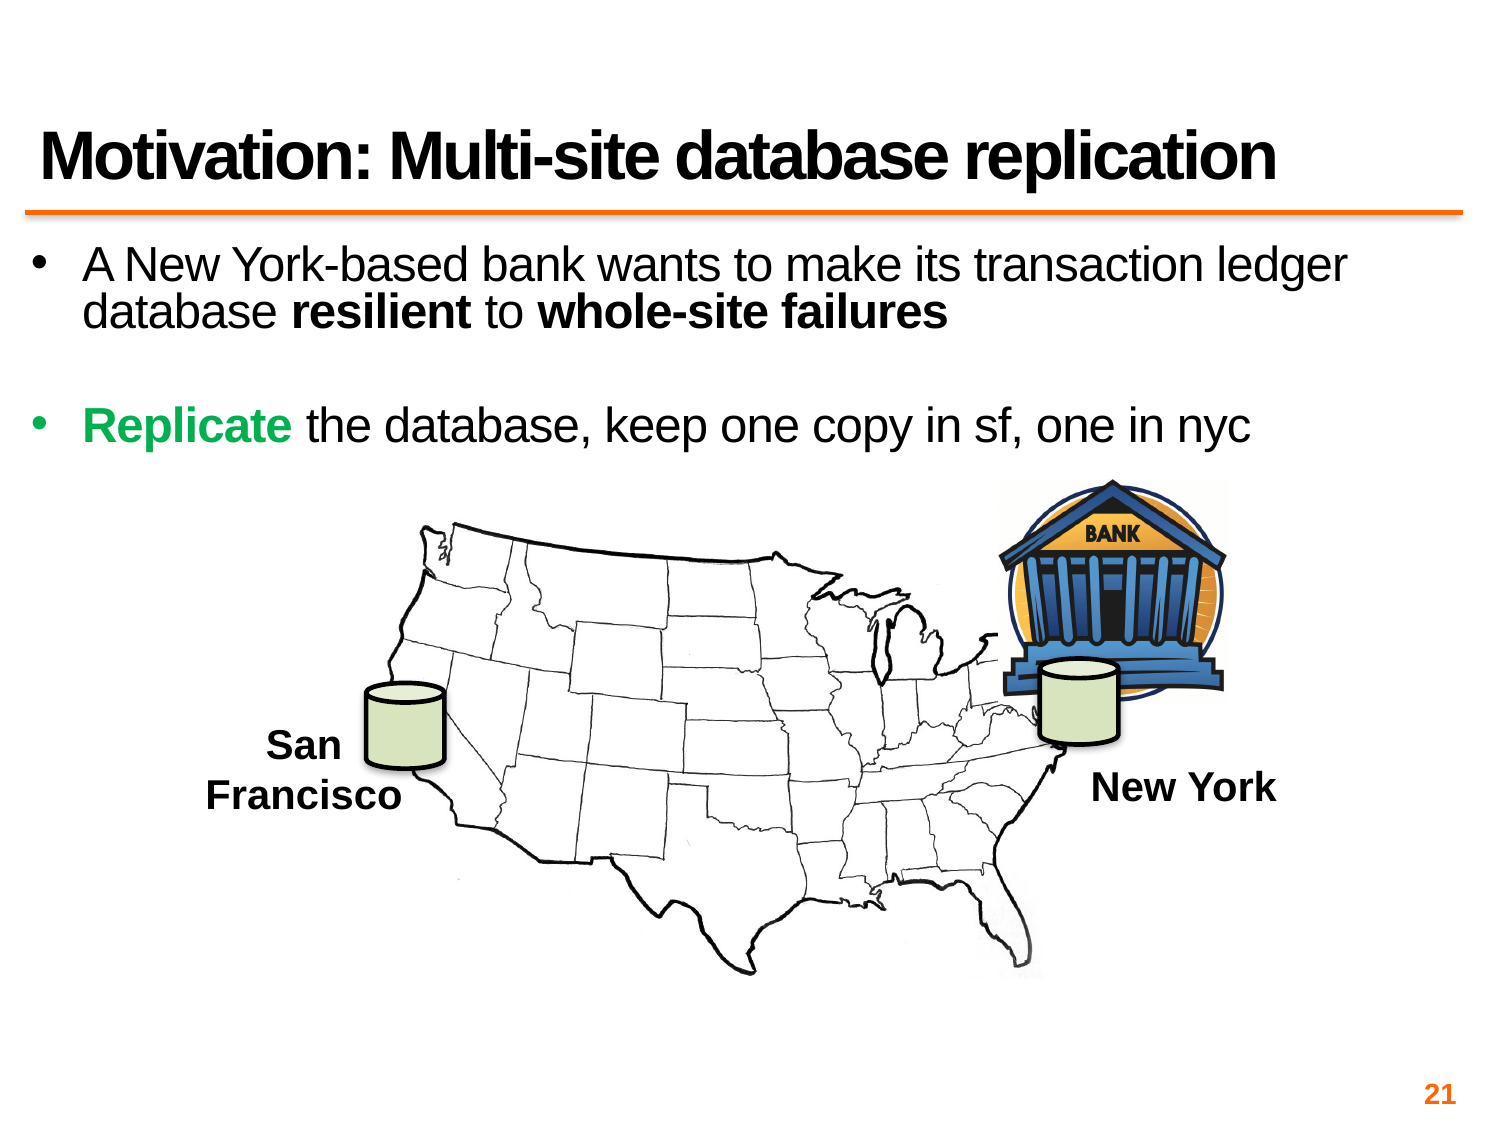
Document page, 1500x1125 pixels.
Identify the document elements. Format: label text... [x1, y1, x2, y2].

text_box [181, 682, 445, 827]
text_box New York [1147, 752, 1293, 818]
picture [384, 479, 1227, 980]
slide_number 21 [1112, 1074, 1463, 1110]
list A New York-based bank wants to make its transaction ledger database resilient to whole-site failures Replicate the database, keep one copy in sf, one in nyc [24, 237, 1463, 460]
title Motivation: Multi-site database replication [24, 24, 1463, 201]
